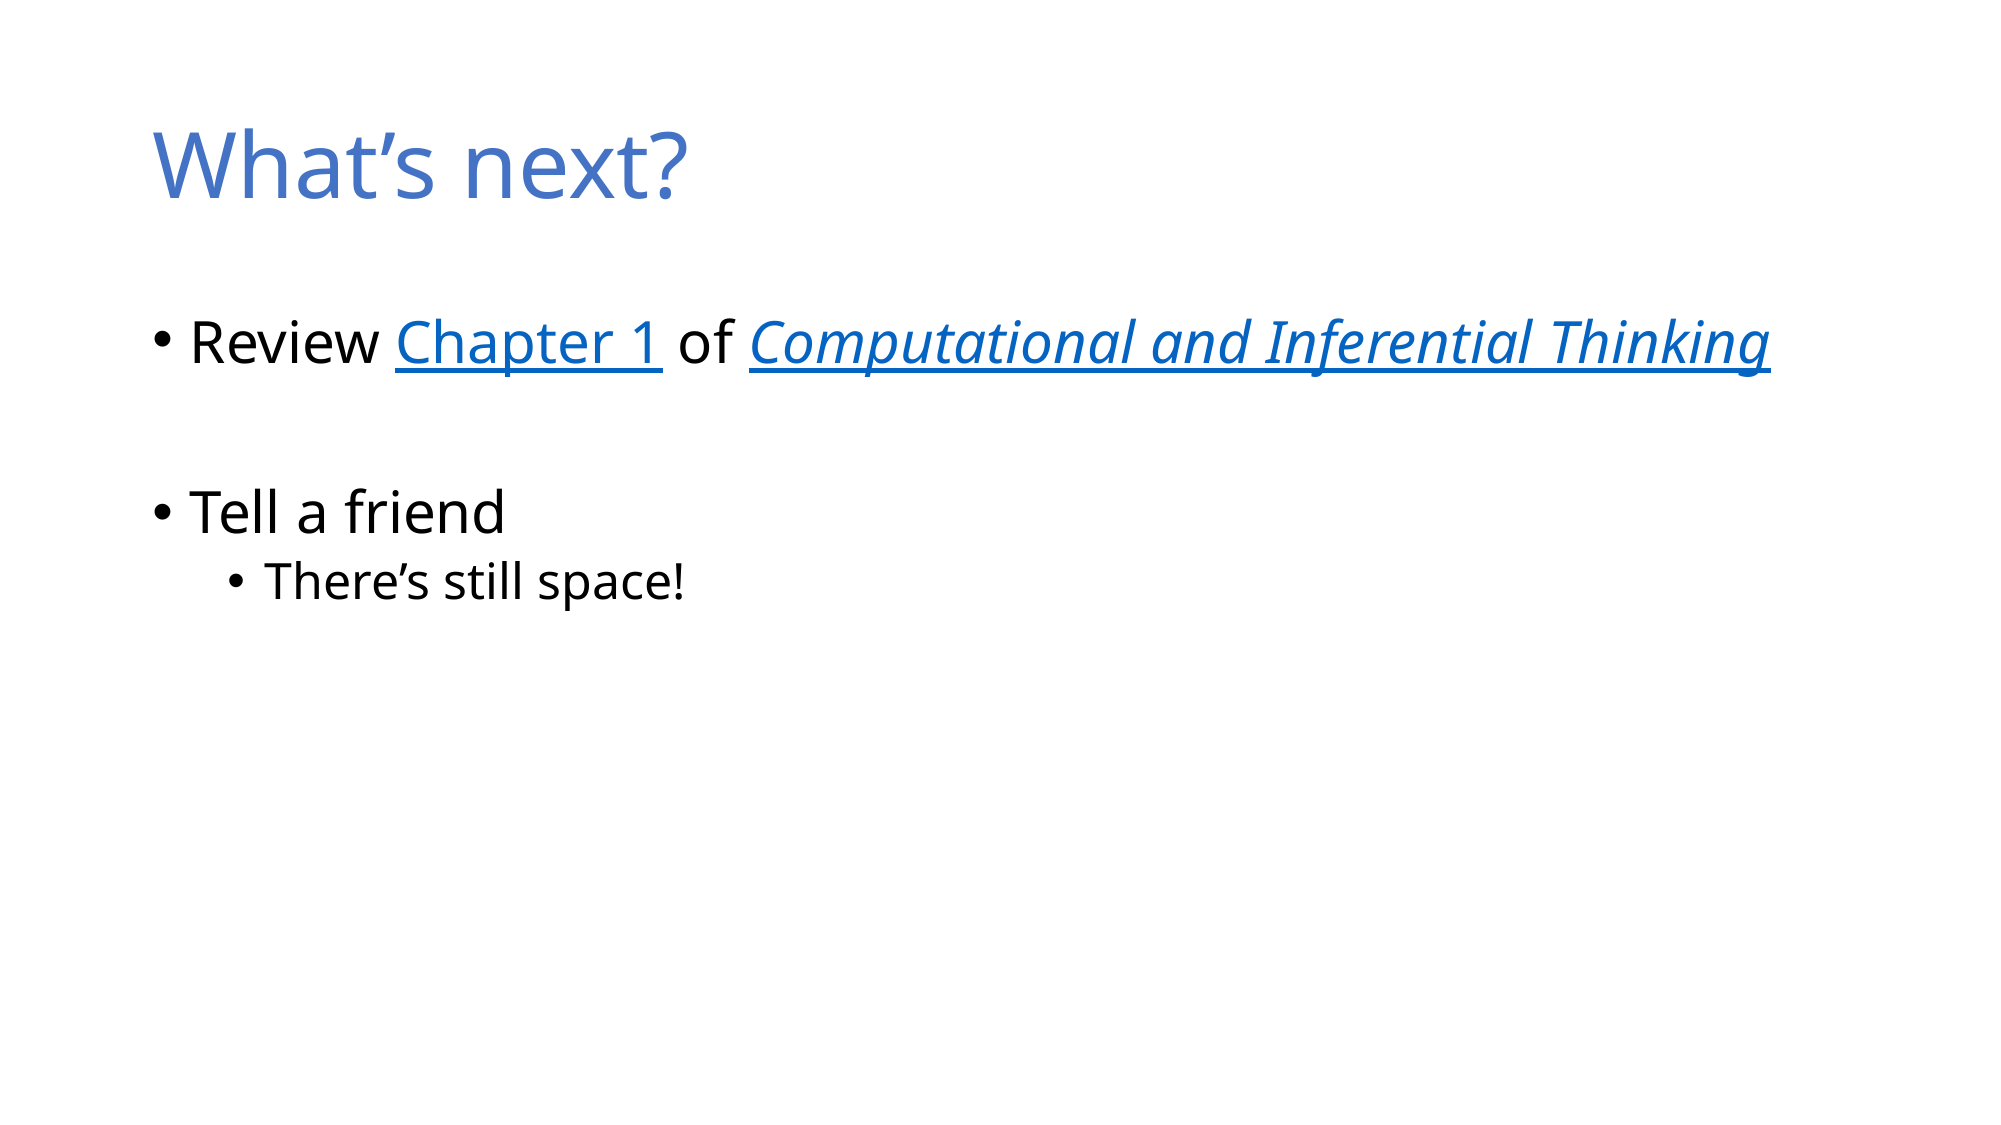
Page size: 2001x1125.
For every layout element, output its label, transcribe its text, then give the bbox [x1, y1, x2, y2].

list Review Chapter 1 of Computational and Inferential Thinking Tell a friend There’s still space! [137, 299, 1863, 1014]
title What’s next? [137, 59, 1863, 278]
